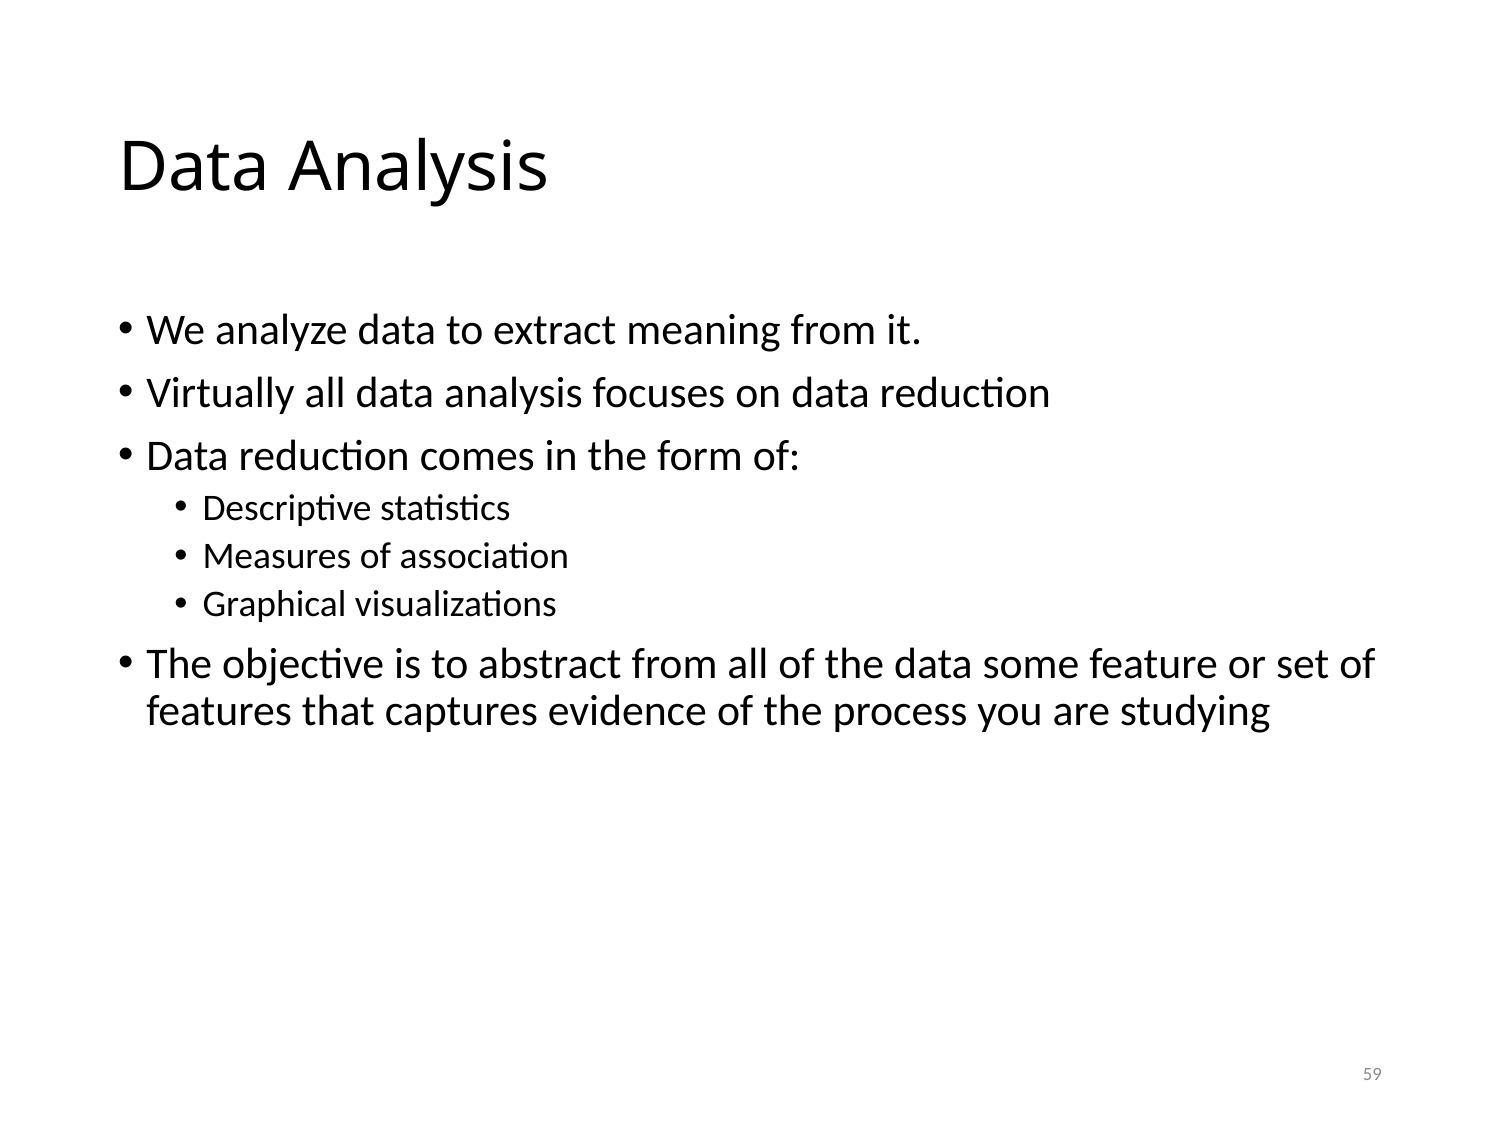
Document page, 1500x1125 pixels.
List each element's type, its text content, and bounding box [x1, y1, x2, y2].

slide_number 59 [1059, 1042, 1397, 1103]
title Data Analysis [103, 59, 1397, 278]
list We analyze data to extract meaning from it. Virtually all data analysis focuses on data reduction Data reduction comes in the form of: Descriptive statistics Measures of association Graphical visualizations The objective is to abstract from all of the data some feature or set of features that captures evidence of the process you are studying [103, 299, 1397, 1014]
